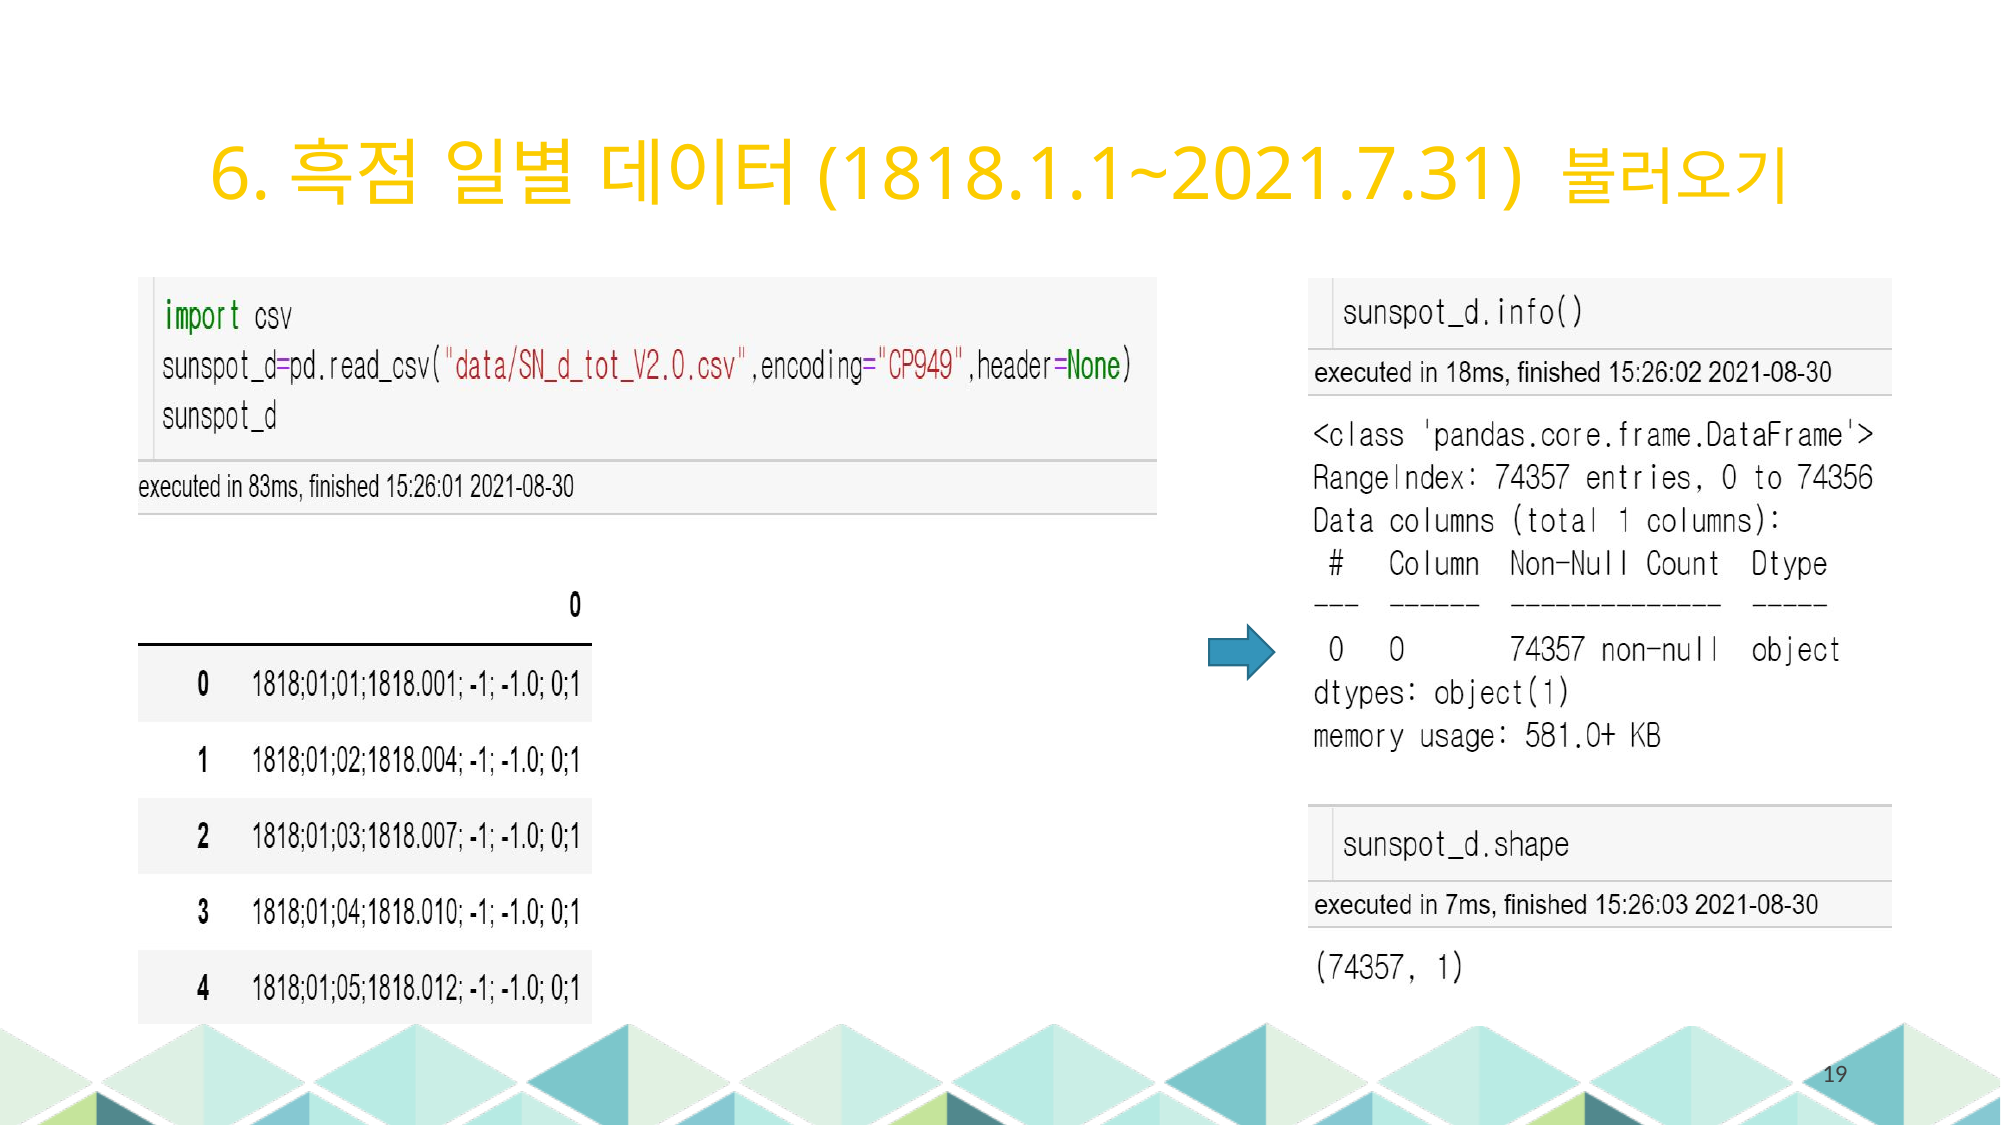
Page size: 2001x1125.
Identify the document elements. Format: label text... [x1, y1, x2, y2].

title 6.흑점 일별 데이터(1818.1.1~2021.7.31) 불러오기 [137, 61, 1863, 280]
slide_number ‹#› [1412, 1042, 1863, 1103]
picture [0, 0, 2001, 1125]
text_box [1208, 623, 1276, 681]
